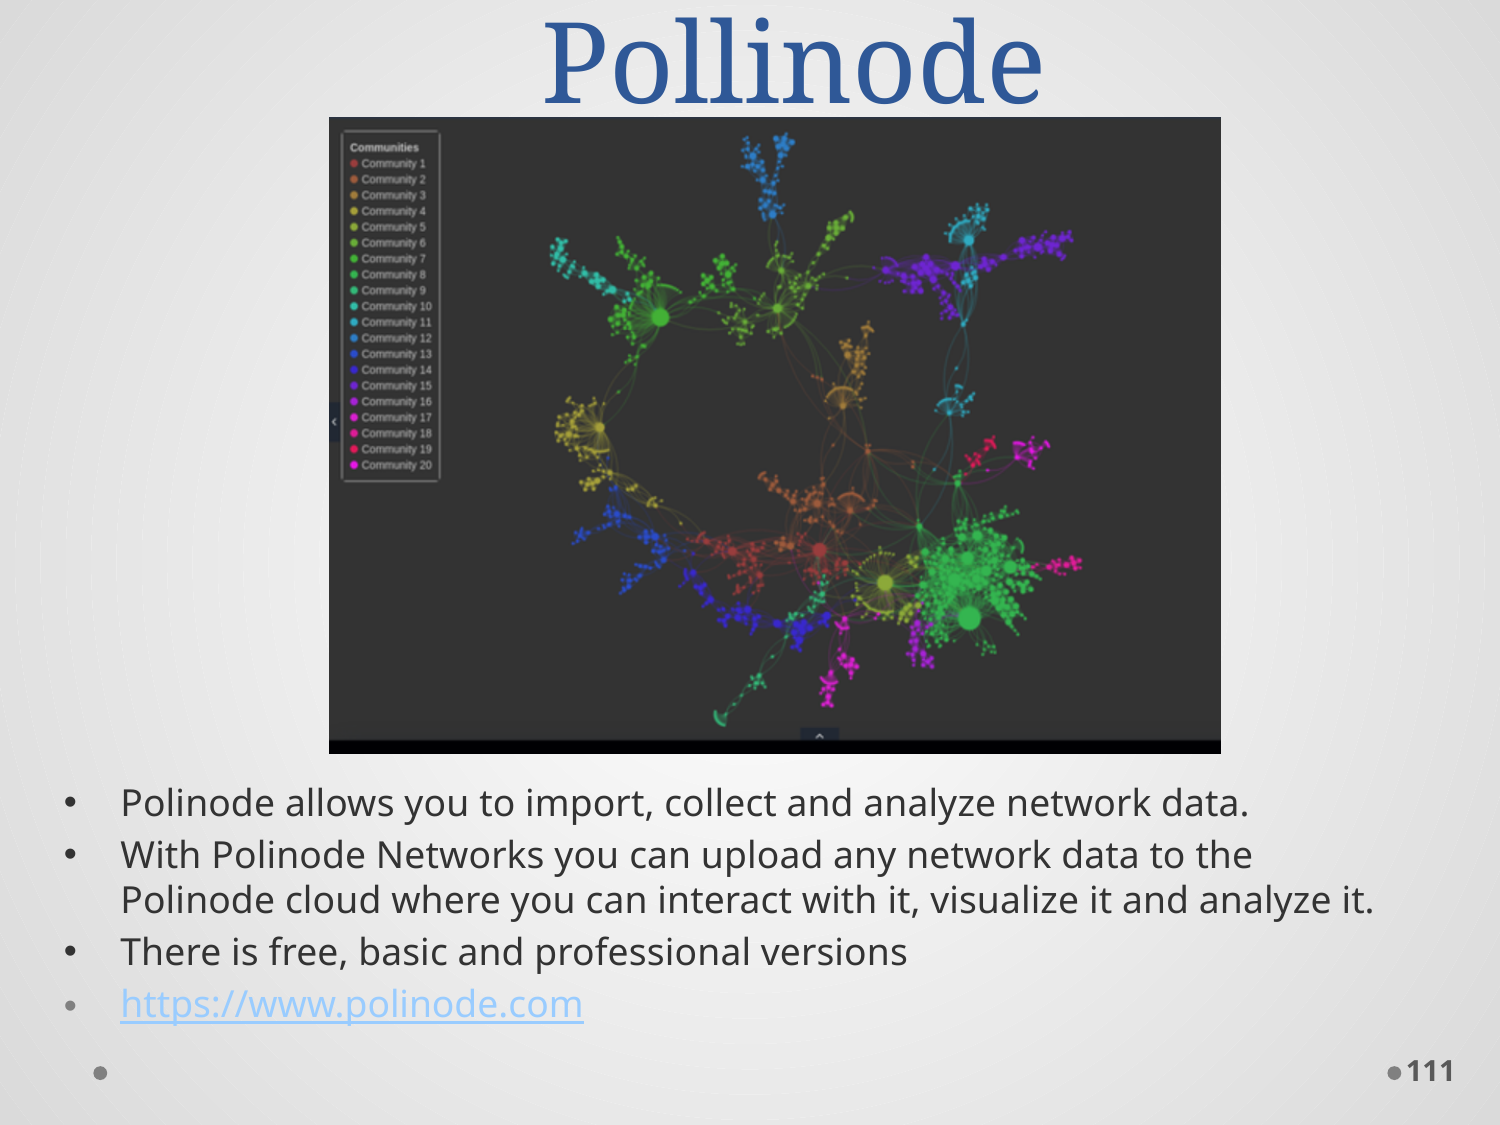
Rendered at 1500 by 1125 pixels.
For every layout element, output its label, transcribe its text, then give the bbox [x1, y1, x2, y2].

text_box Polinode allows you to import, collect and analyze network data. With Polinode Networks you can upload any network data to the Polinode cloud where you can interact with it, visualize it and analyze it. There is free, basic and professional versions https://www.polinode.com [48, 771, 1429, 1043]
picture [328, 117, 1222, 754]
slide_number 111 [1401, 1042, 1494, 1103]
title Pollinode [119, 5, 1470, 134]
